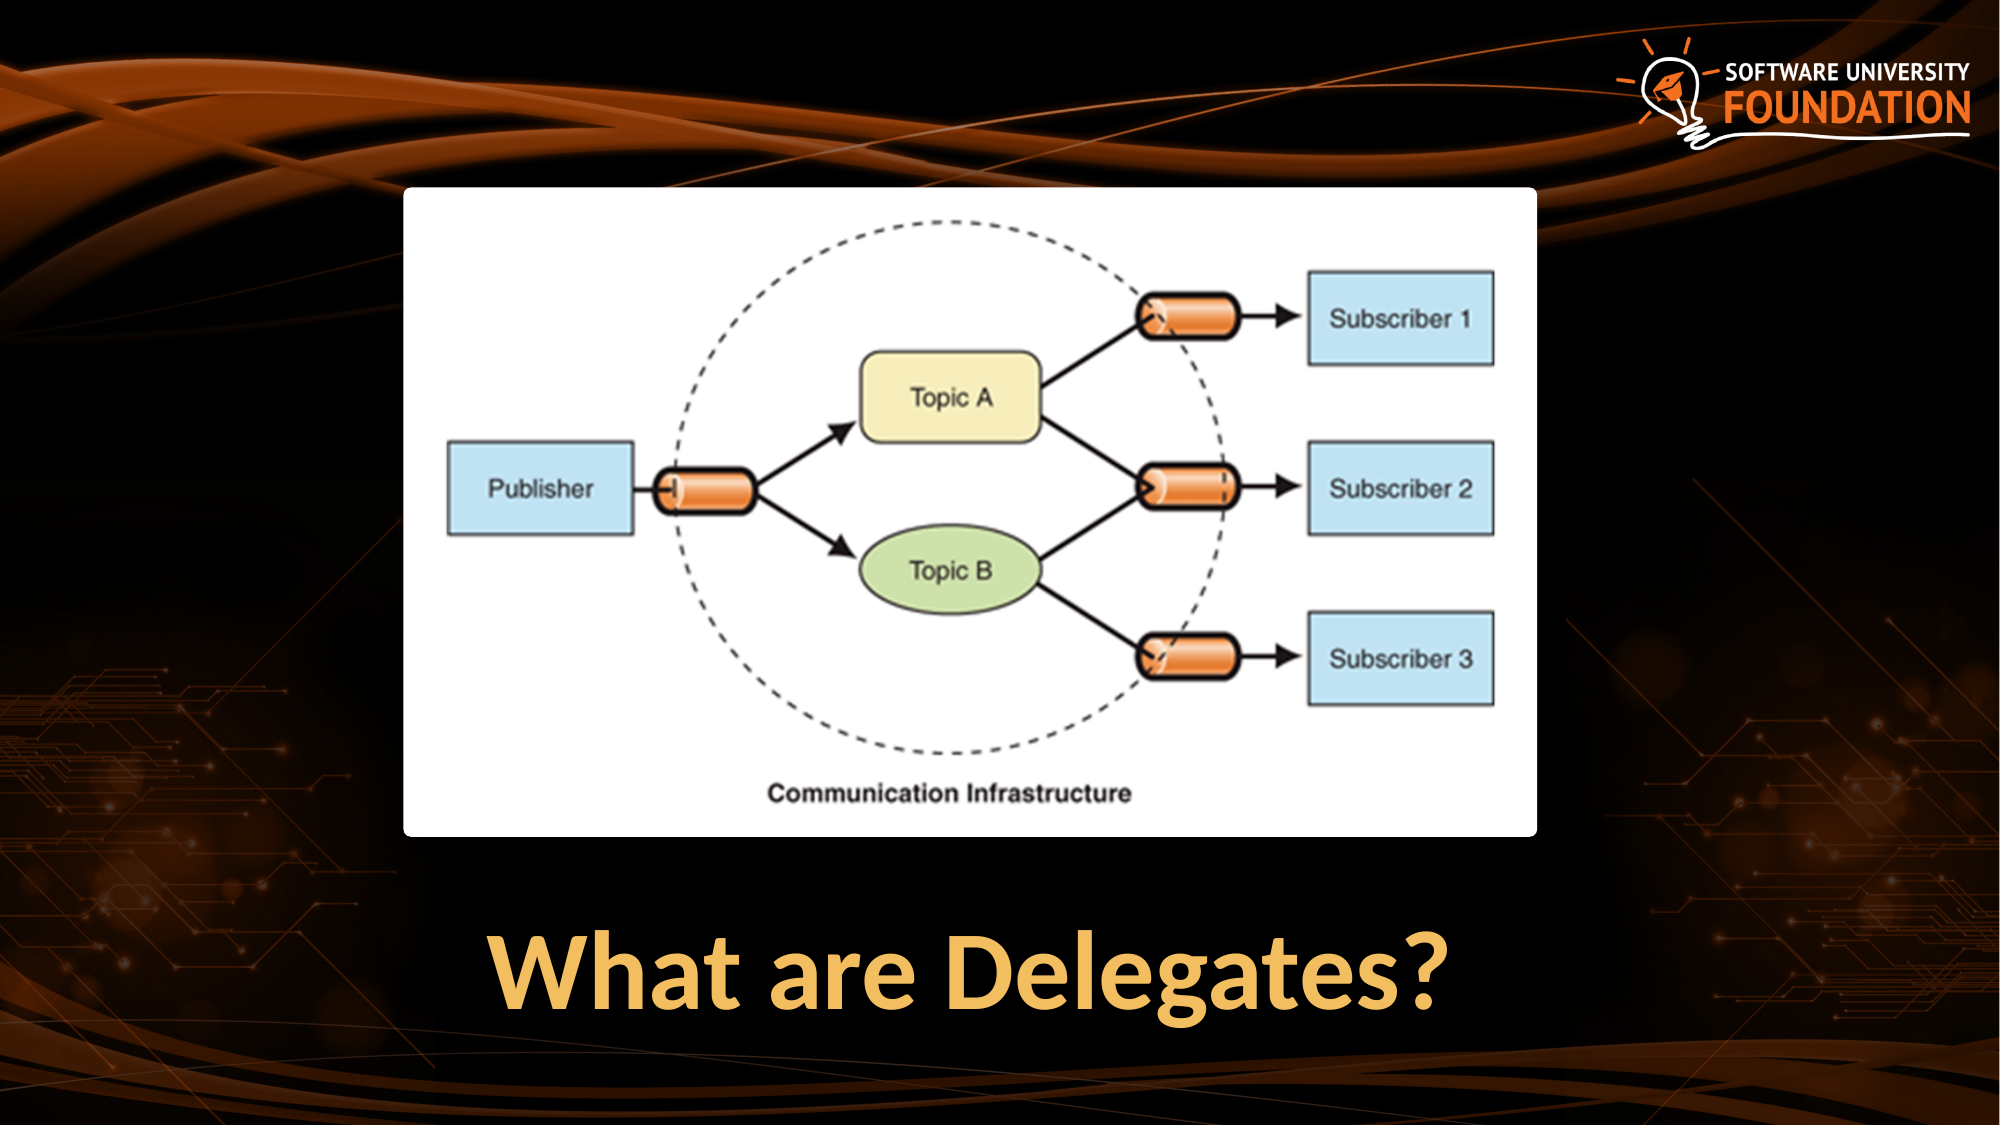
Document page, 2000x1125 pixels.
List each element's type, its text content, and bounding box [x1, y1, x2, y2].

picture [0, 0, 2000, 1125]
title What are Delegates? [237, 905, 1704, 1041]
